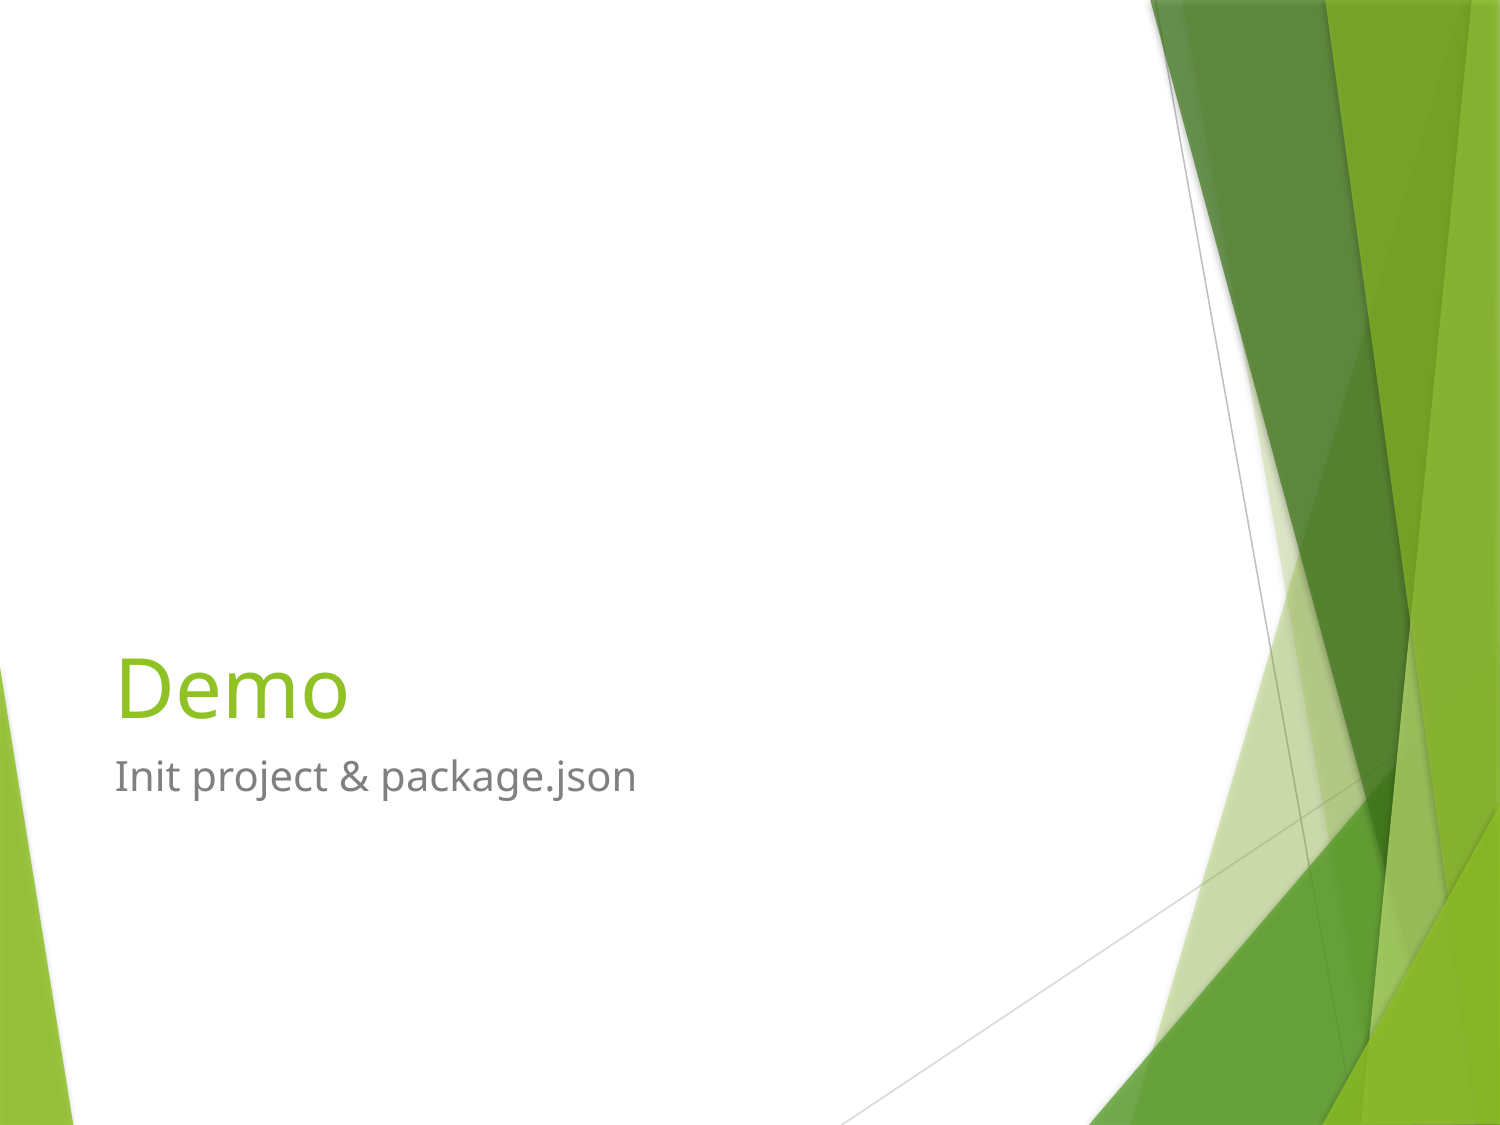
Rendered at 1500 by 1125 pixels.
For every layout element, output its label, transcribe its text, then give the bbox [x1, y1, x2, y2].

list Init project & package.json [99, 742, 1142, 884]
title Demo [99, 443, 1142, 742]
